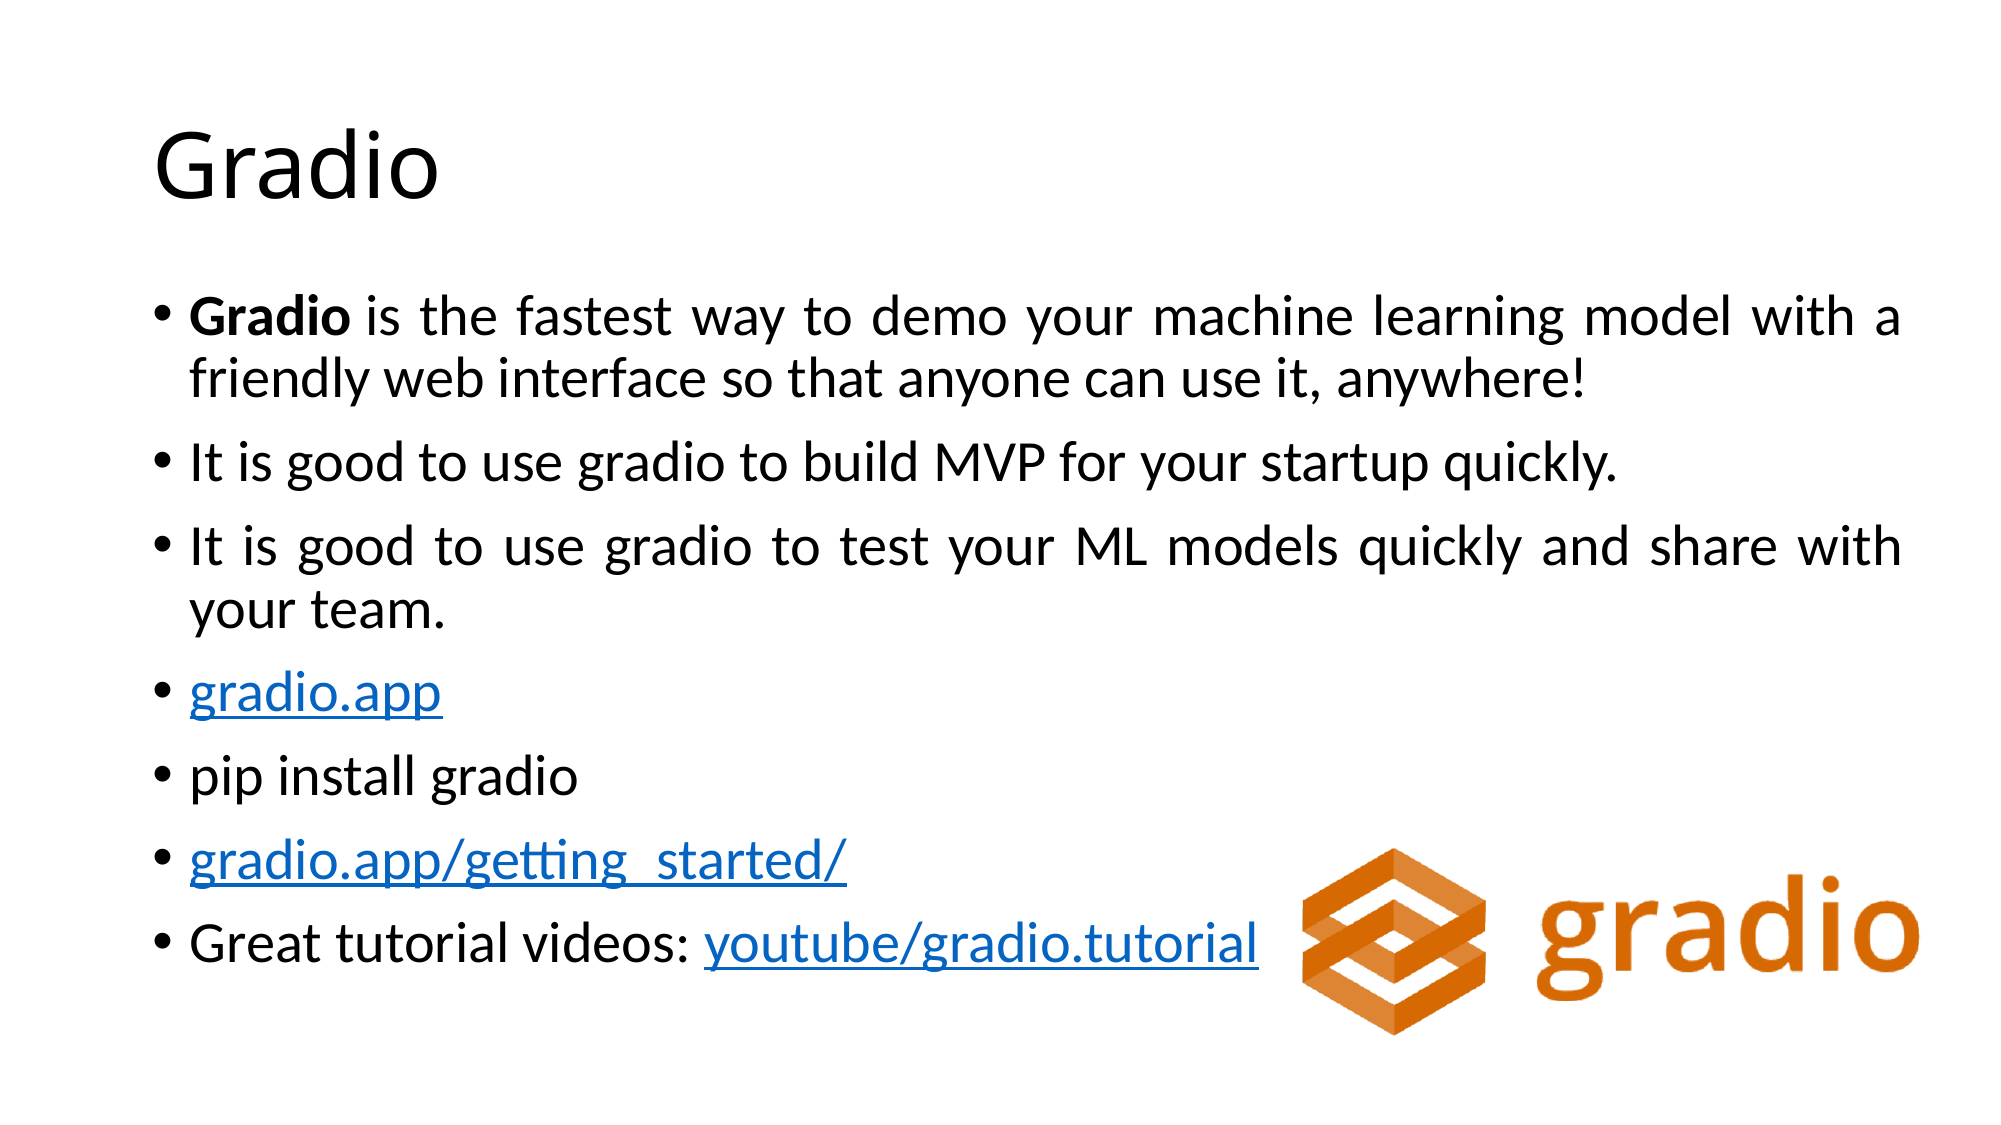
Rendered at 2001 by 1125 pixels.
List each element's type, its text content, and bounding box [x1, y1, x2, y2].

list Gradio is the fastest way to demo your machine learning model with a friendly web interface so that anyone can use it, anywhere! It is good to use gradio to build MVP for your startup quickly. It is good to use gradio to test your ML models quickly and share with your team. gradio.app pip install gradio gradio.app/getting_started/ Great tutorial videos: youtube/gradio.tutorial [137, 277, 1920, 1014]
title Gradio [137, 59, 1863, 277]
picture [1272, 810, 1949, 1066]
